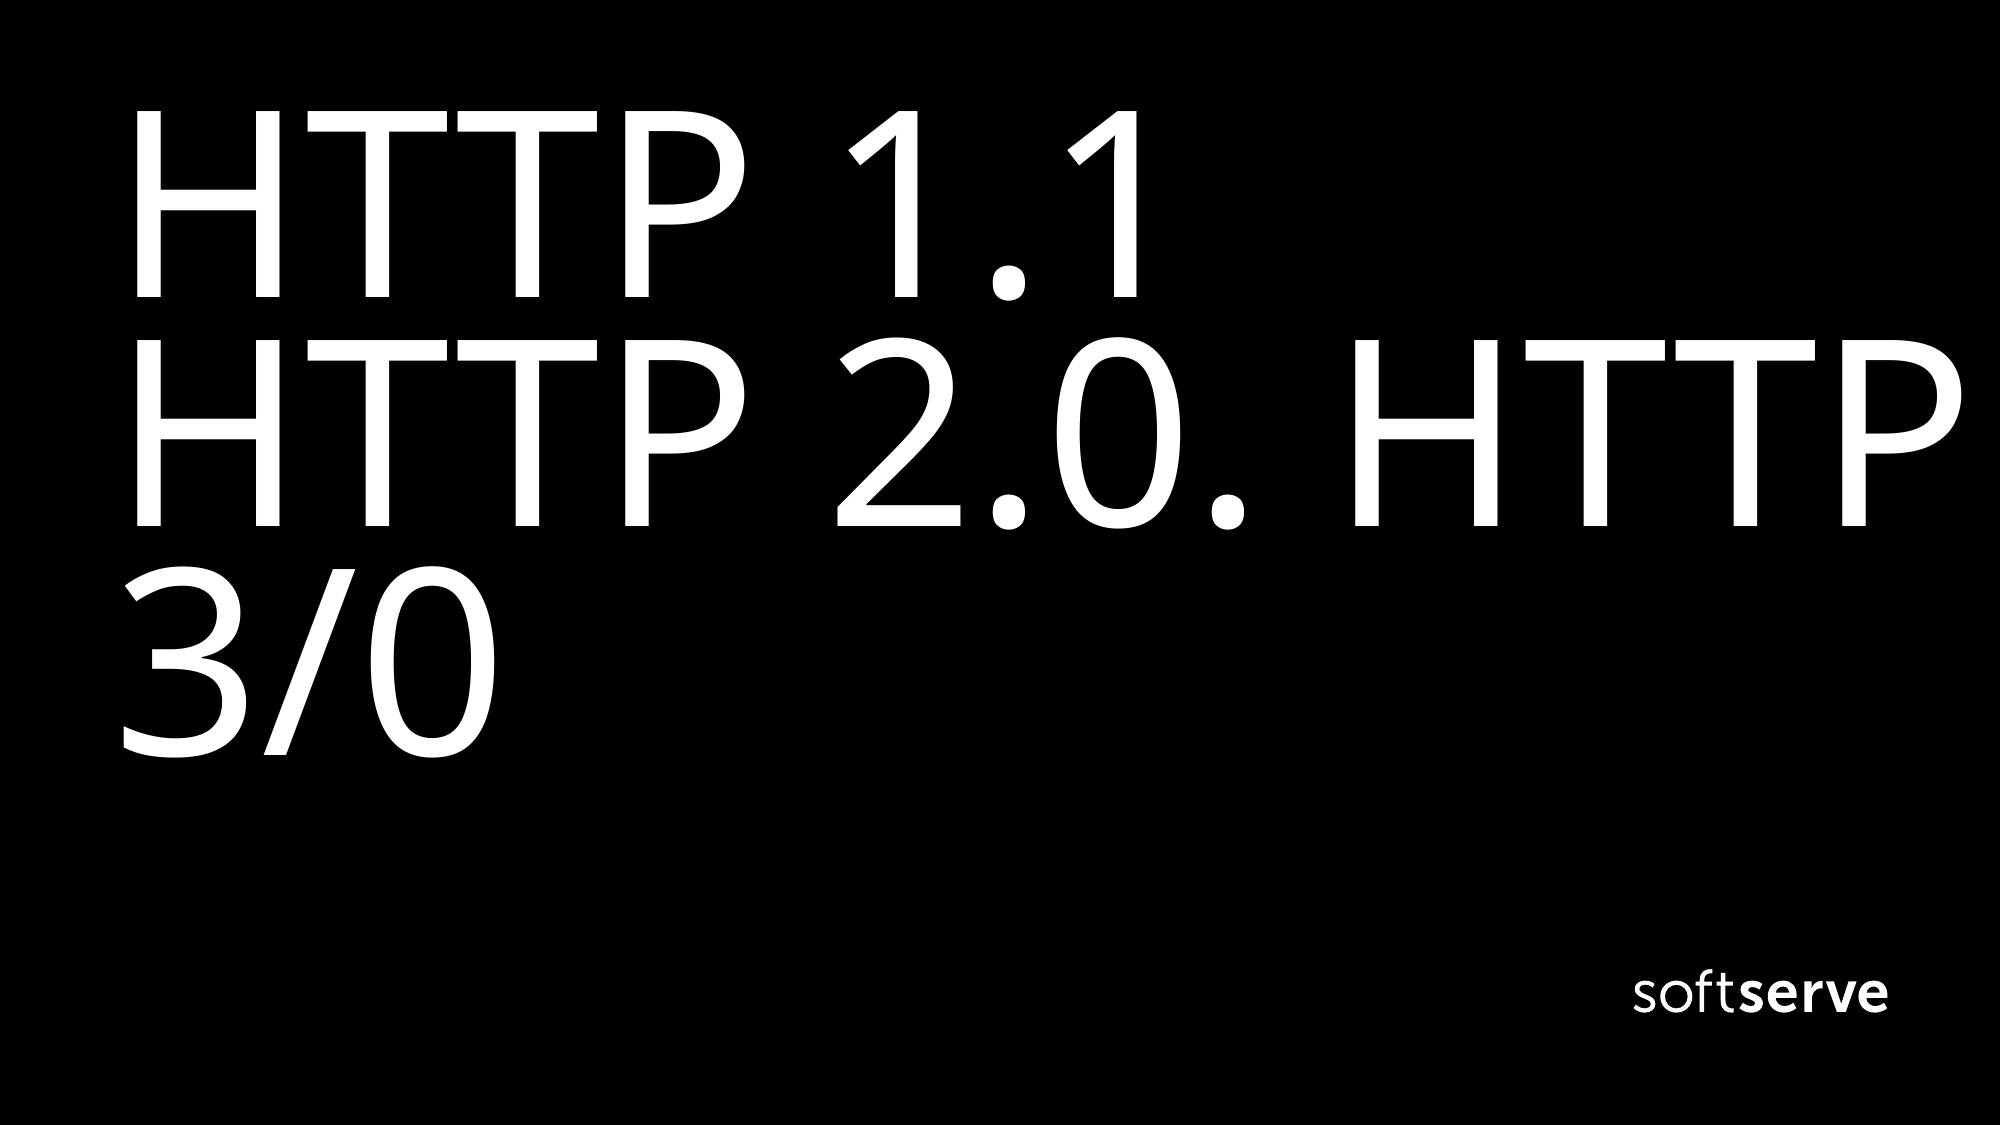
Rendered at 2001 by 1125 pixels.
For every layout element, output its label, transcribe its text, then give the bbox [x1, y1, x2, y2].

title HTTP 1.1 HTTP 2.0. HTTP 3/0 [112, 112, 2000, 900]
